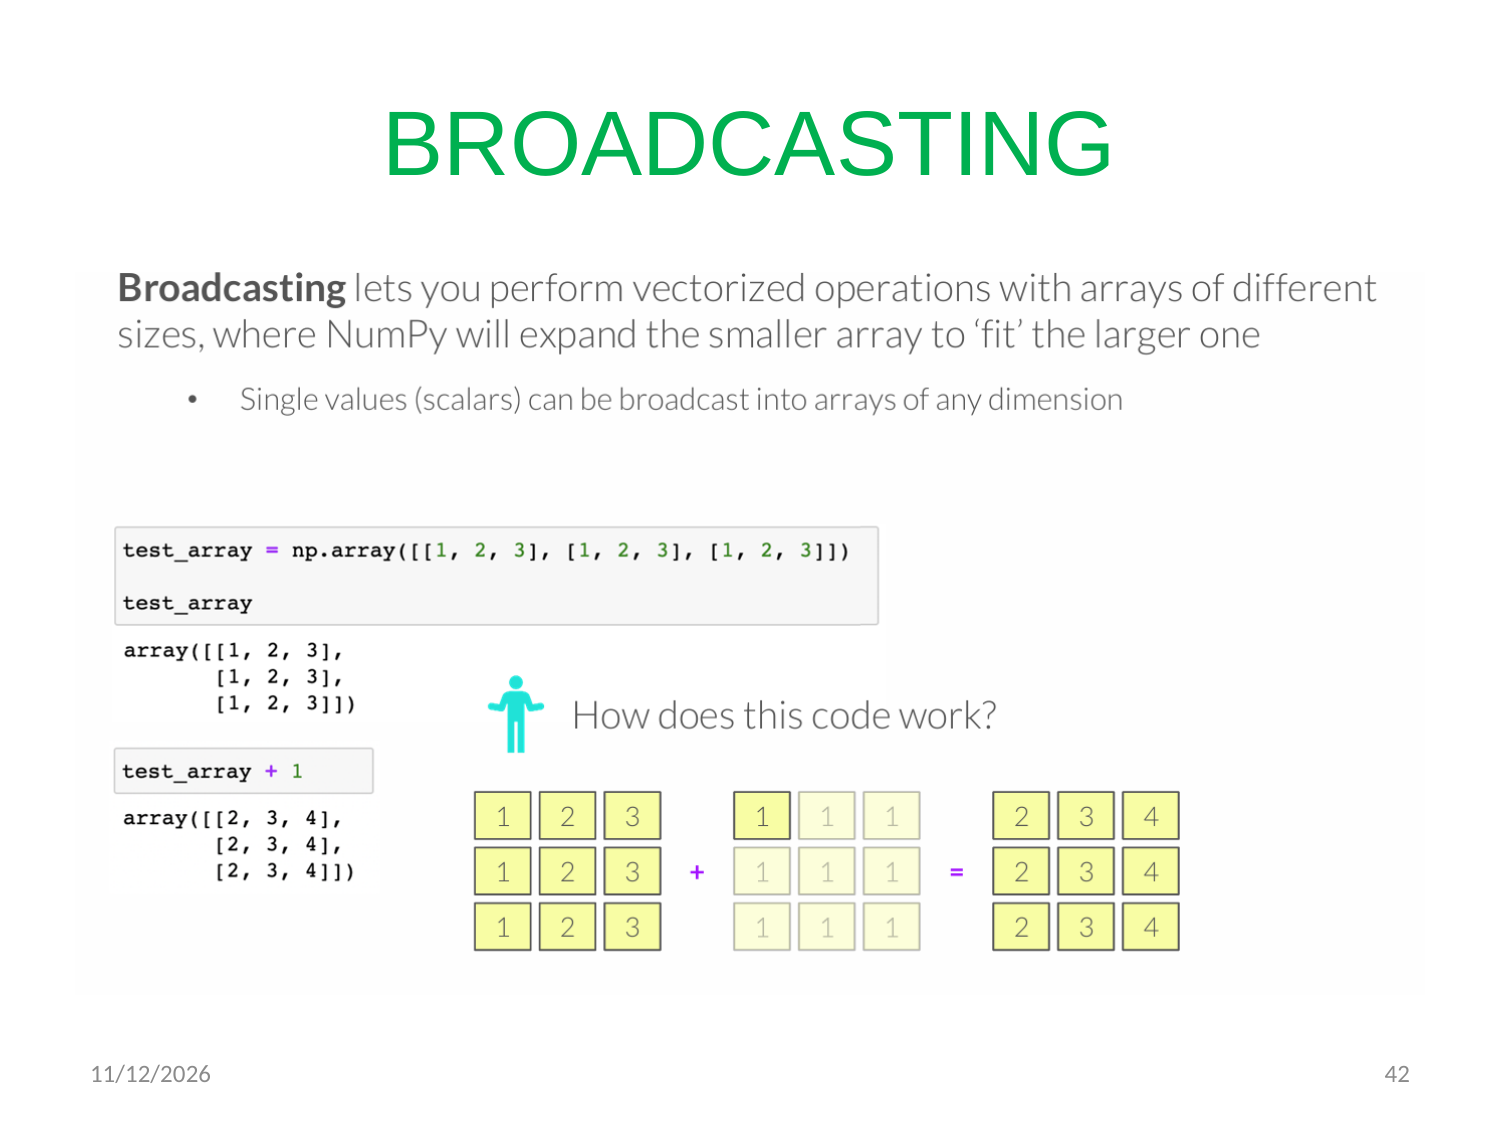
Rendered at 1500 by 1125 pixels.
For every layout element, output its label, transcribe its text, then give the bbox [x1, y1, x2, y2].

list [74, 272, 1426, 995]
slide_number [75, 1042, 425, 1103]
title BROADCASTING [75, 45, 1425, 233]
slide_number 42 [1074, 1042, 1425, 1103]
